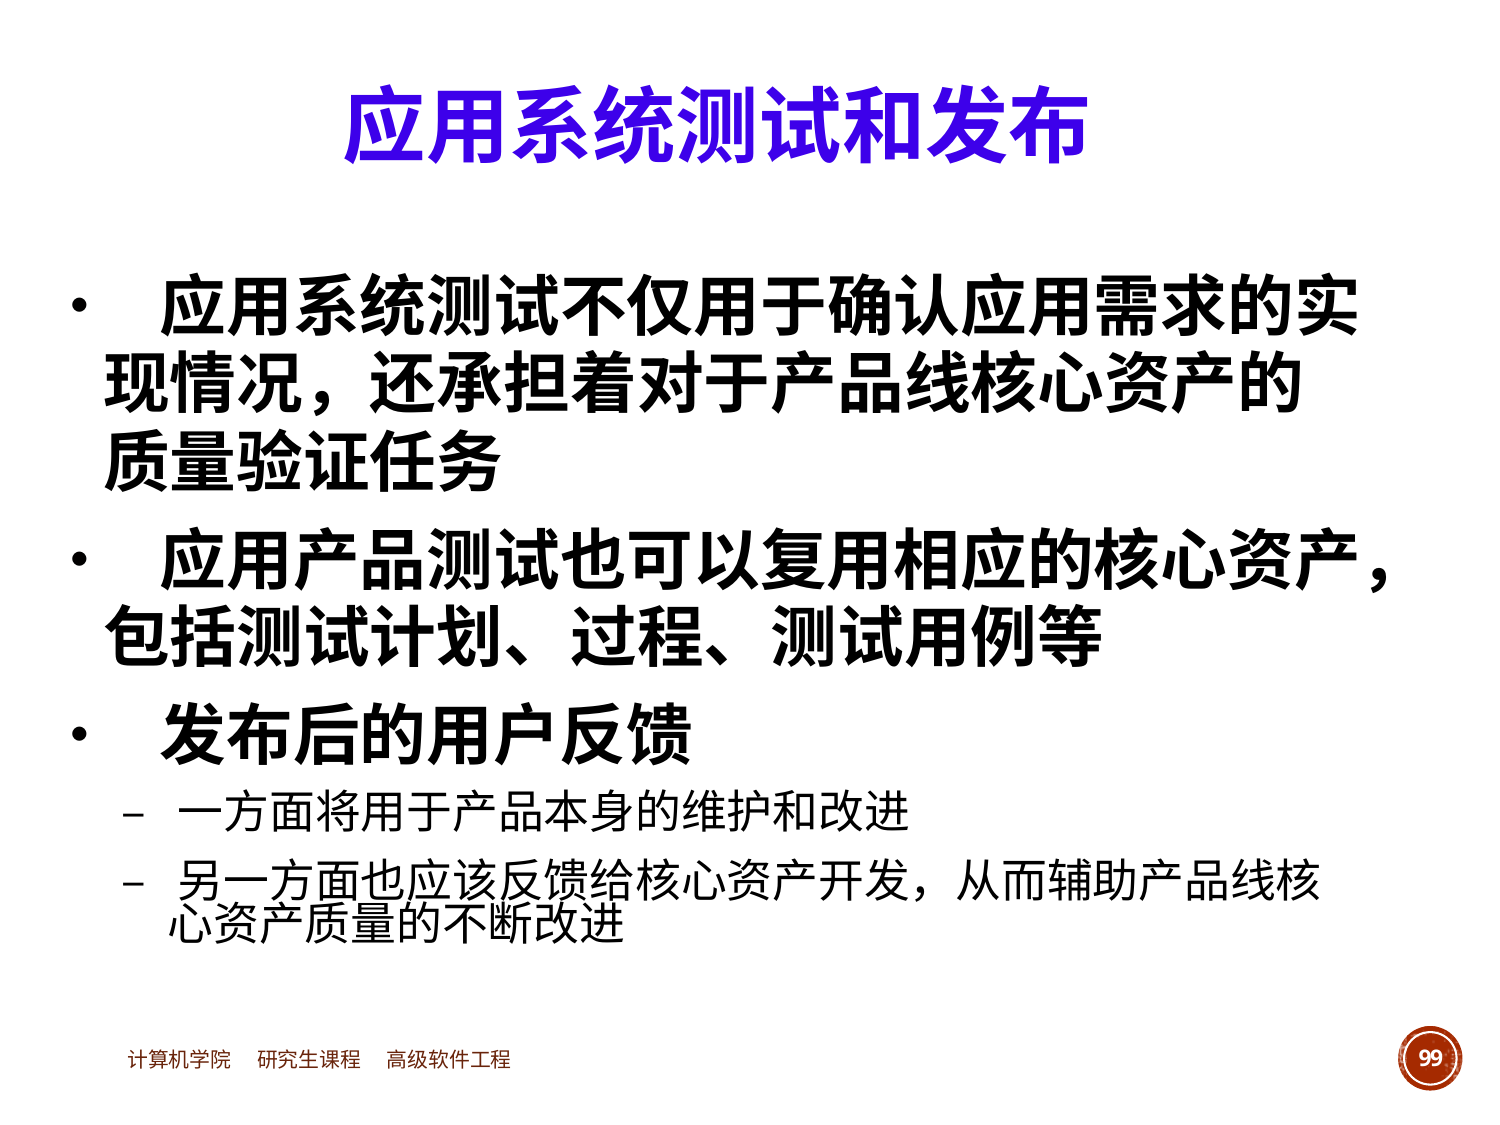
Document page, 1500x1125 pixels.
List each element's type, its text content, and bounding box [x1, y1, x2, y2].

slide_number 99 [1391, 1028, 1471, 1089]
text_box 应用系统测试和发布 • 应用系统测试不仅用于确认应用需求的实 现情况，还承担着对于产品线核心资产的 质量验证任务 • 应用产品测试也可以复用相应的核心资产， 包括测试计划、过程、测试用例等 • 发布后的用户反馈 – 一方面将用于产品本身的维护和改进 – 另一方面也应该反馈给核心资产开发，从而辅助产品线核 心资产质量的不断改进 [46, 64, 1428, 958]
footer 计算机学院 研究生课程 高级软件工程 [112, 1028, 891, 1089]
